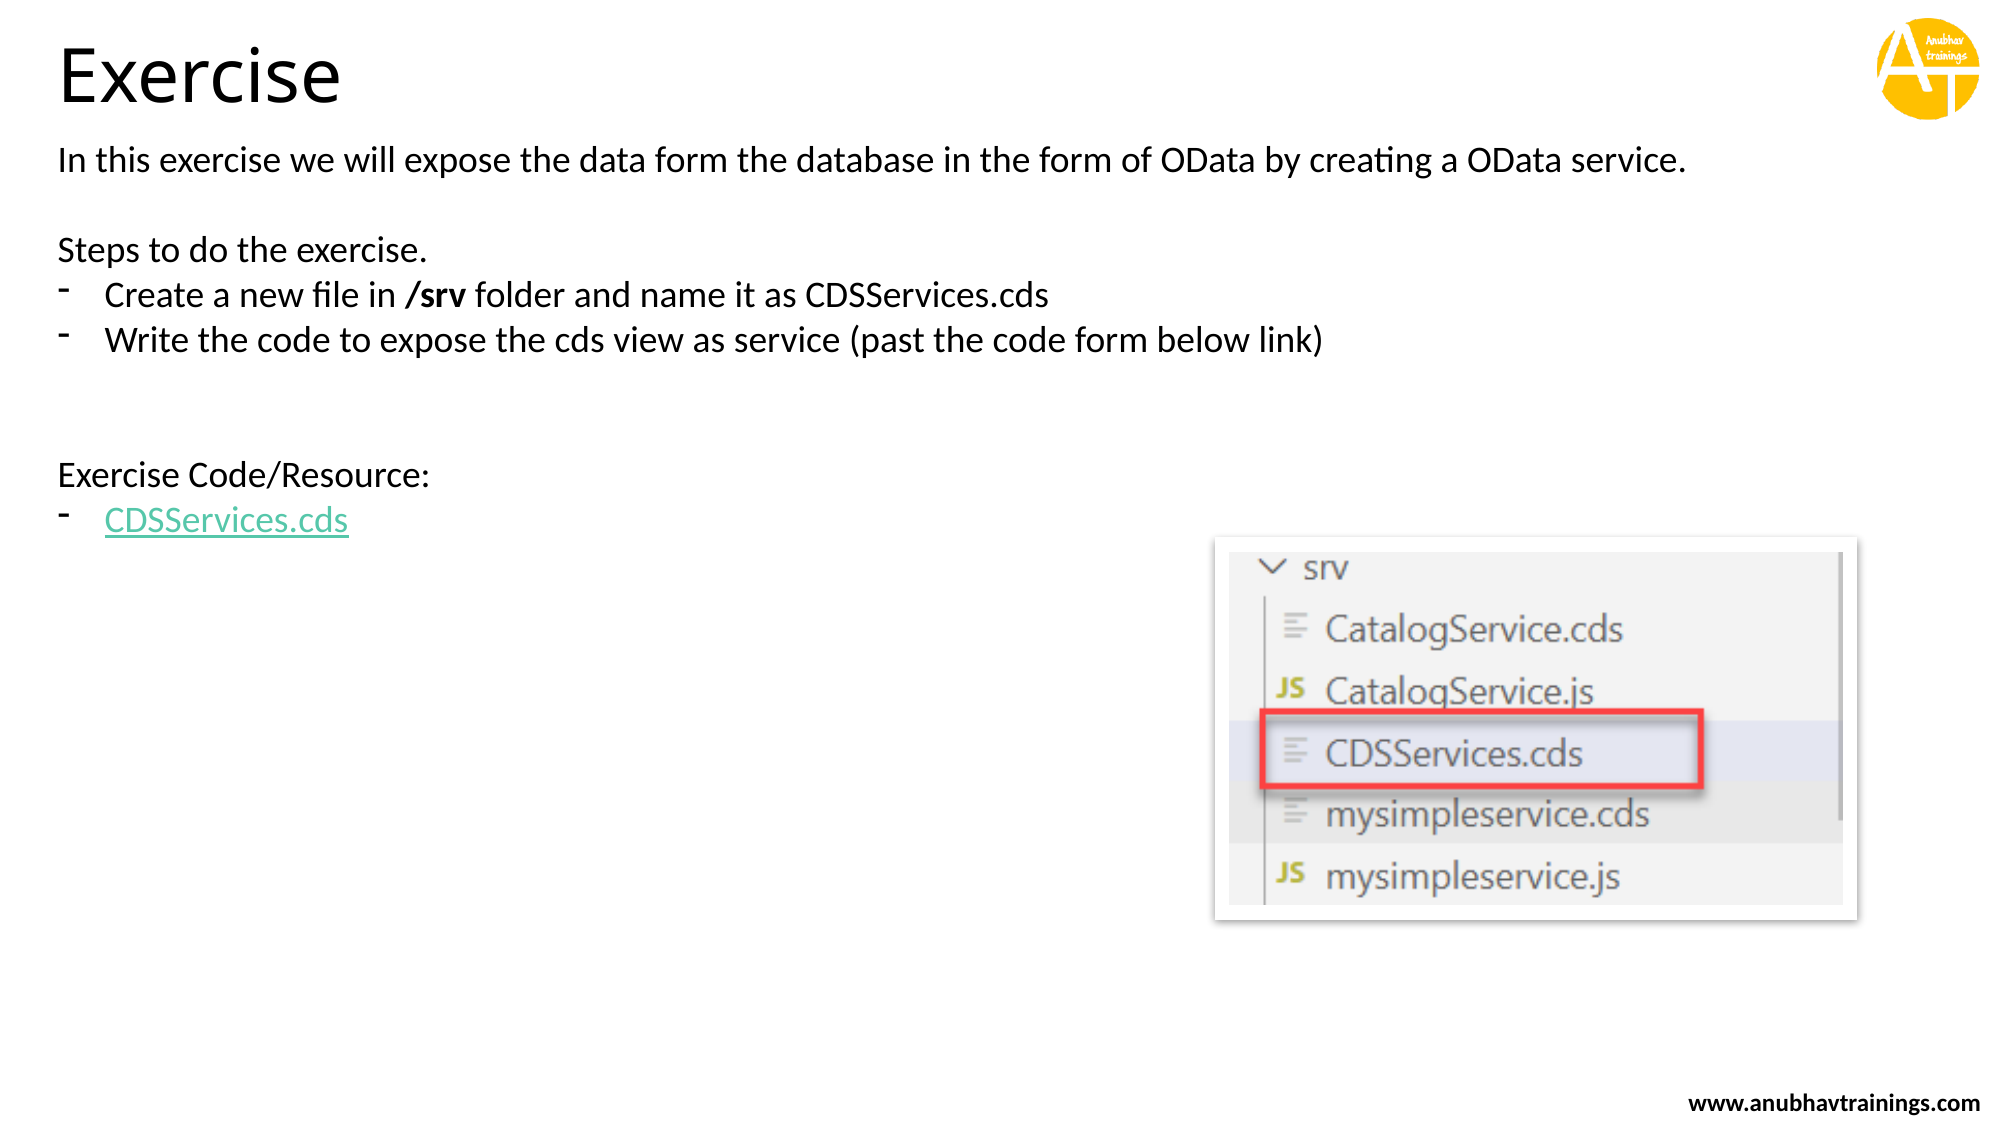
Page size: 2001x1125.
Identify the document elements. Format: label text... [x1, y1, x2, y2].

footer www.anubhavtrainings.com [1669, 1089, 2000, 1114]
picture [1229, 551, 1843, 906]
picture [1866, 11, 1985, 128]
text_box Exercise [42, 30, 1866, 127]
text_box In this exercise we will expose the data form the database in the form of OData by creating a OData service. Steps to do the exercise. Create a new file in /srv folder and name it as CDSServices.cds Write the code to expose the cds view as service (past the code form below link) Exercise Code/Resource: CDSServices.cds [42, 127, 1874, 548]
